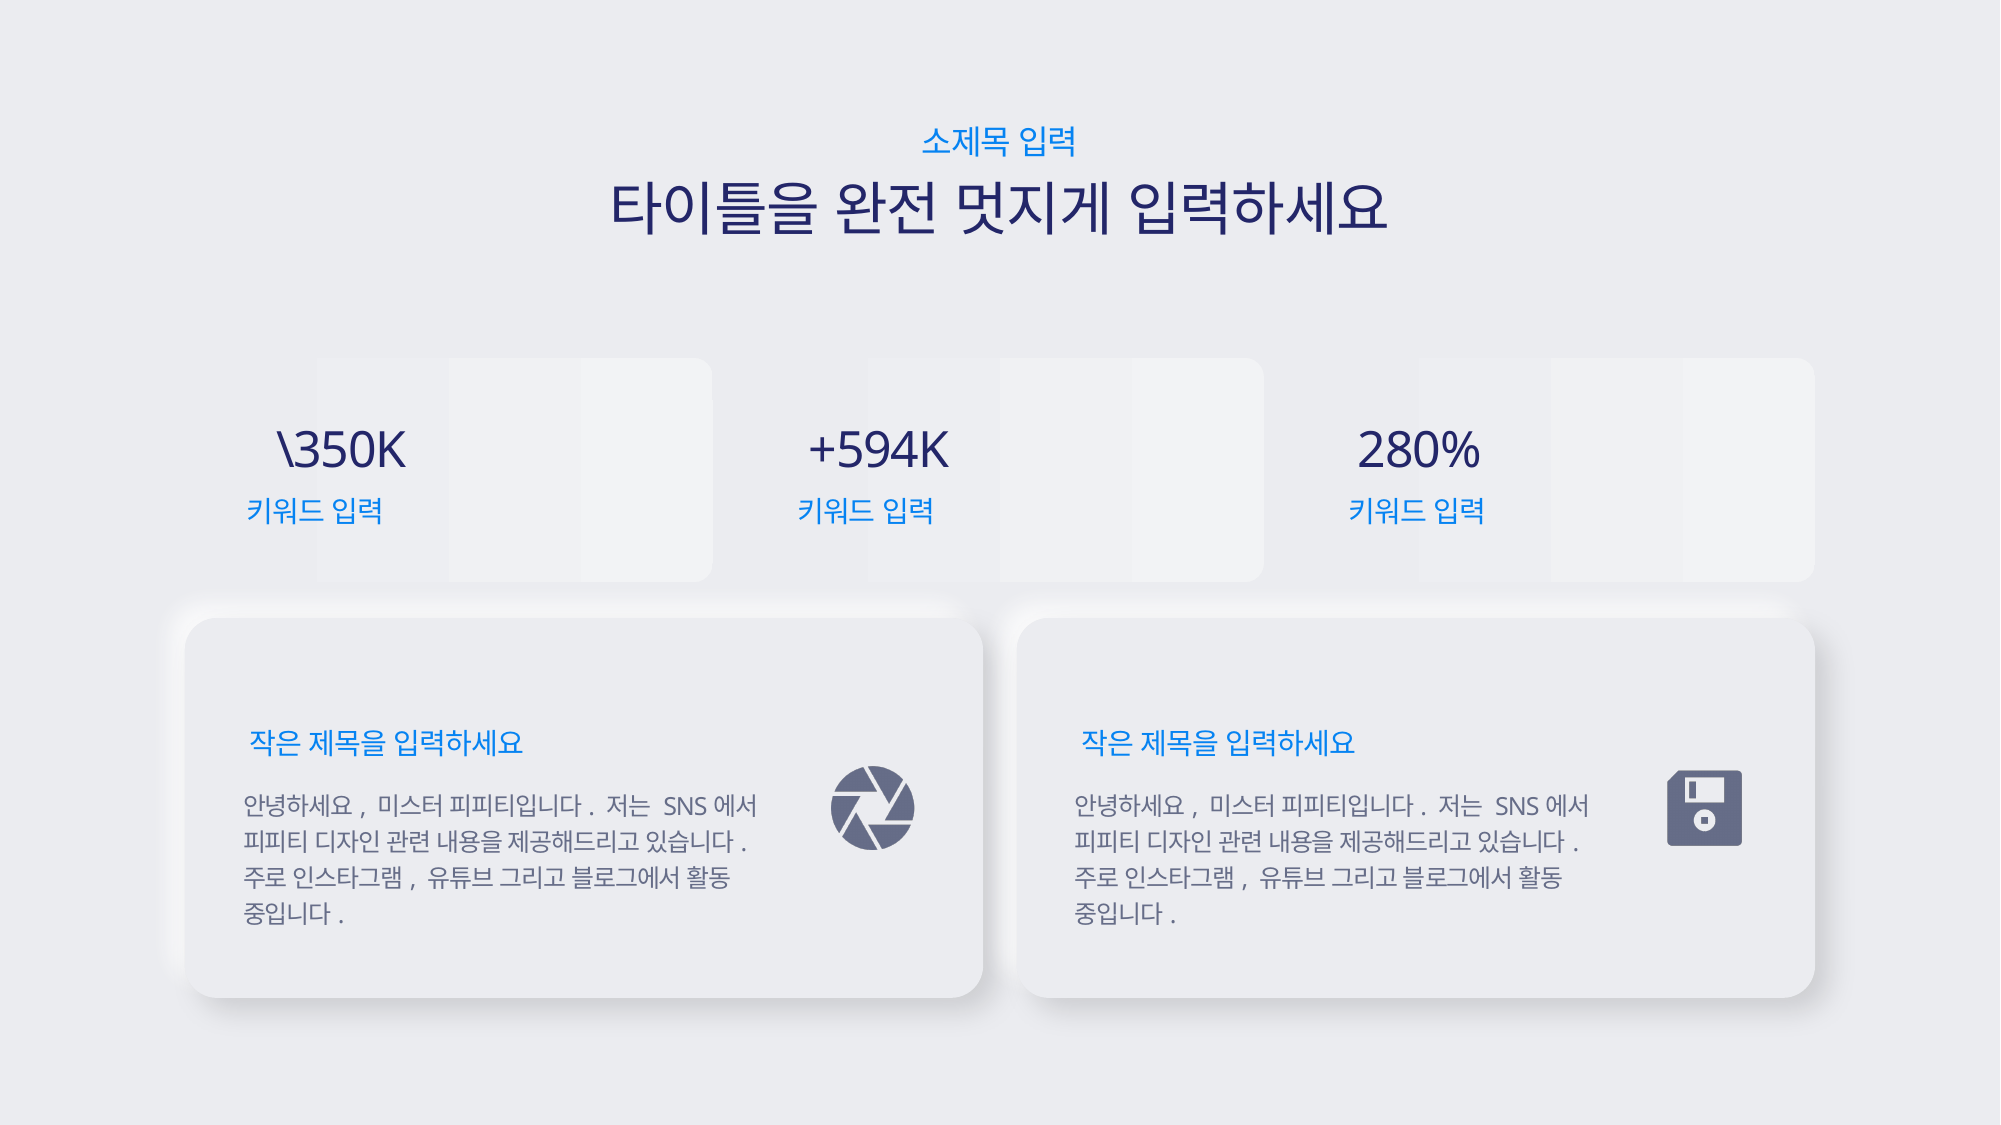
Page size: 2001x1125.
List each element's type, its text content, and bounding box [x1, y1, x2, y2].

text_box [1016, 618, 1816, 998]
text_box 280% [1357, 411, 1482, 478]
text_box 키워드 입력 [1348, 493, 1487, 529]
text_box 키워드 입력 [797, 493, 936, 529]
text_box 키워드 입력 [246, 493, 385, 529]
text_box \350K [276, 411, 408, 478]
text_box 타이틀을 완전 멋지게 입력하세요 [609, 165, 1391, 243]
picture [820, 755, 925, 861]
picture [1651, 755, 1757, 861]
text_box +594K [808, 411, 950, 478]
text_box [184, 618, 984, 998]
text_box [184, 357, 713, 583]
text_box [1287, 357, 1816, 583]
text_box 소제목 입력 [921, 120, 1079, 161]
text_box [735, 357, 1264, 583]
